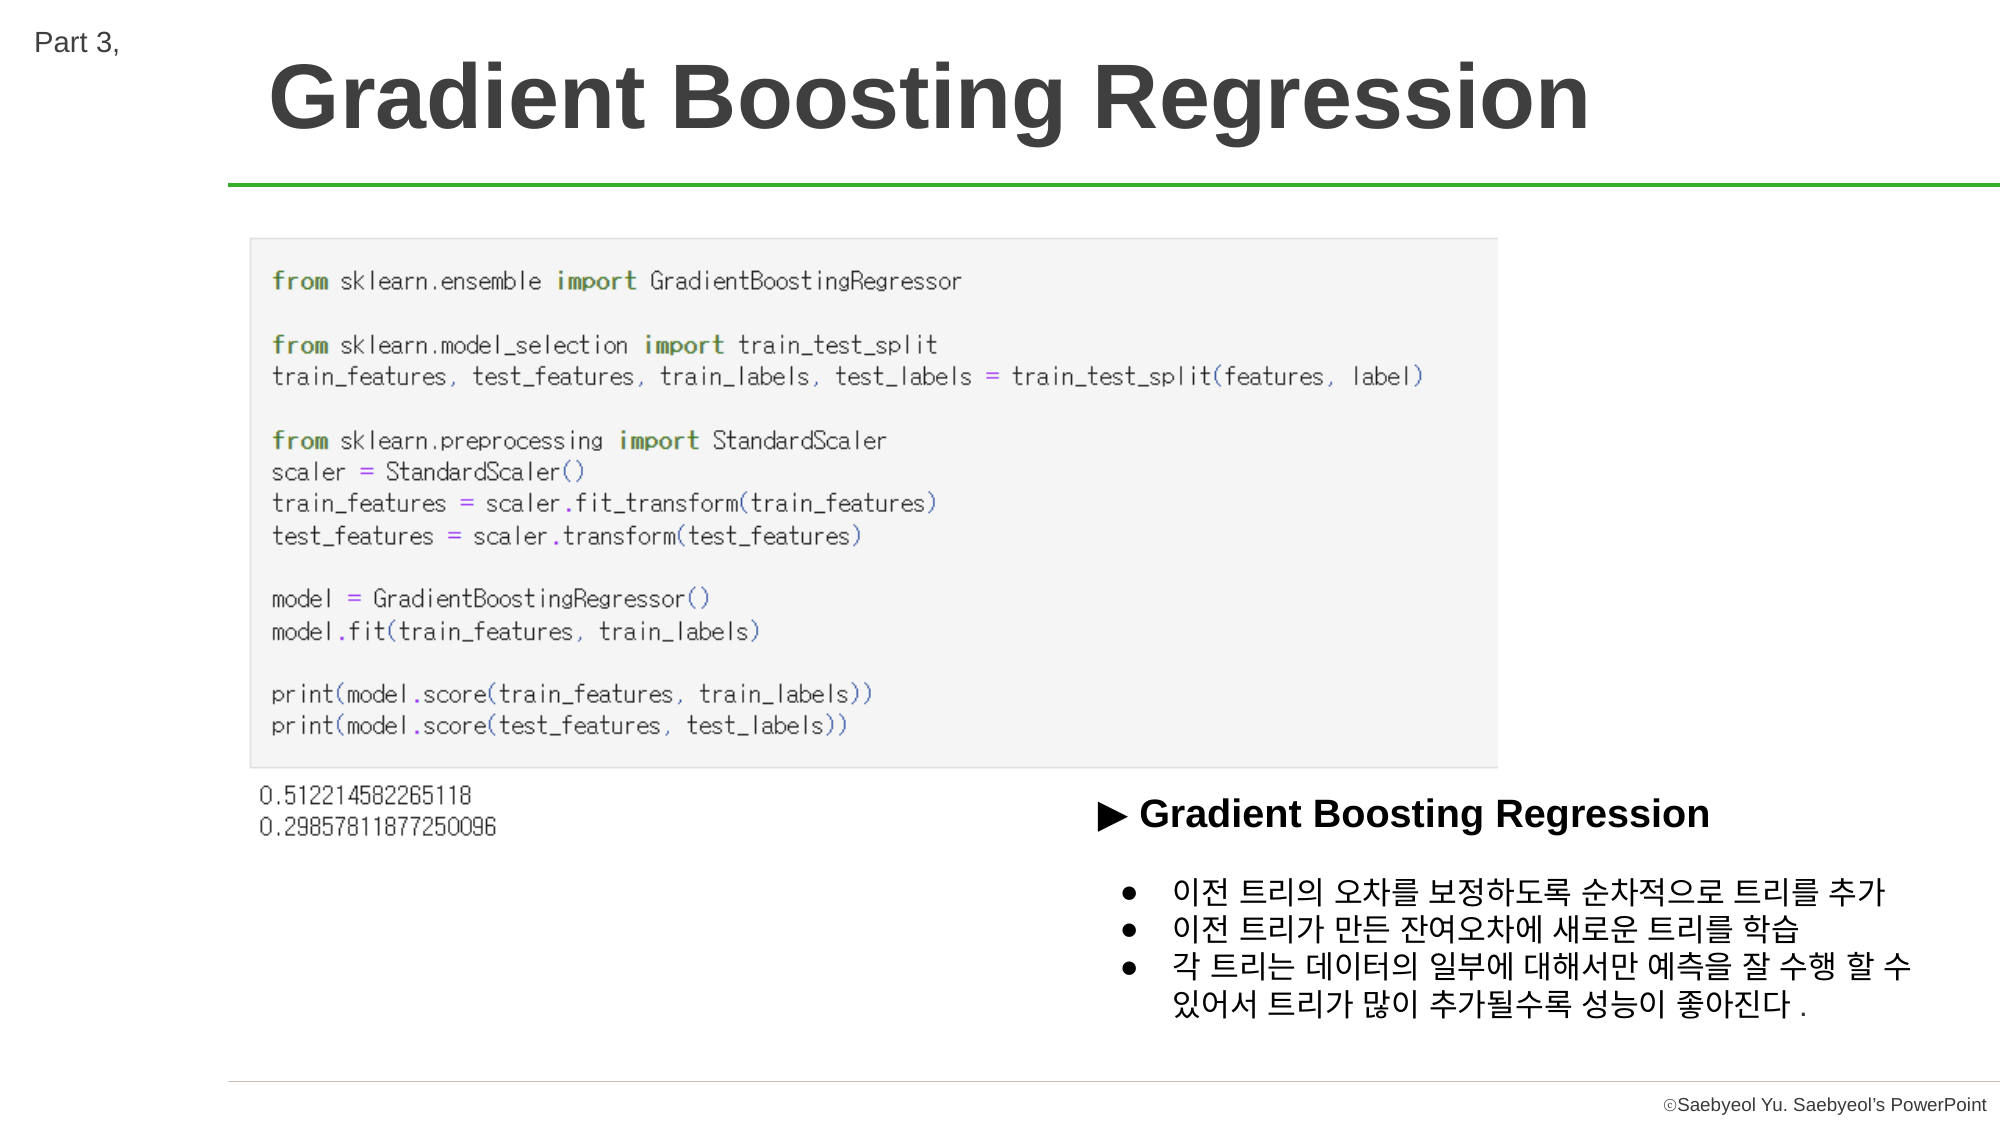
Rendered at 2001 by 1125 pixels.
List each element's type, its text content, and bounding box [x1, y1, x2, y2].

picture [228, 223, 1498, 850]
text_box Part 3, [19, 15, 143, 66]
text_box Gradient Boosting Regression [228, 29, 1906, 155]
text_box ▶ Gradient Boosting Regression 이전 트리의 오차를 보정하도록 순차적으로 트리를 추가 이전 트리가 만든 잔여오차에 새로운 트리를 학습 각 트리는 데이터의 일부에 대해서만 예측을 잘 수행 할 수 있어서 트리가 많이 추가될수록 성능이 좋아진다. [1082, 780, 2000, 1031]
